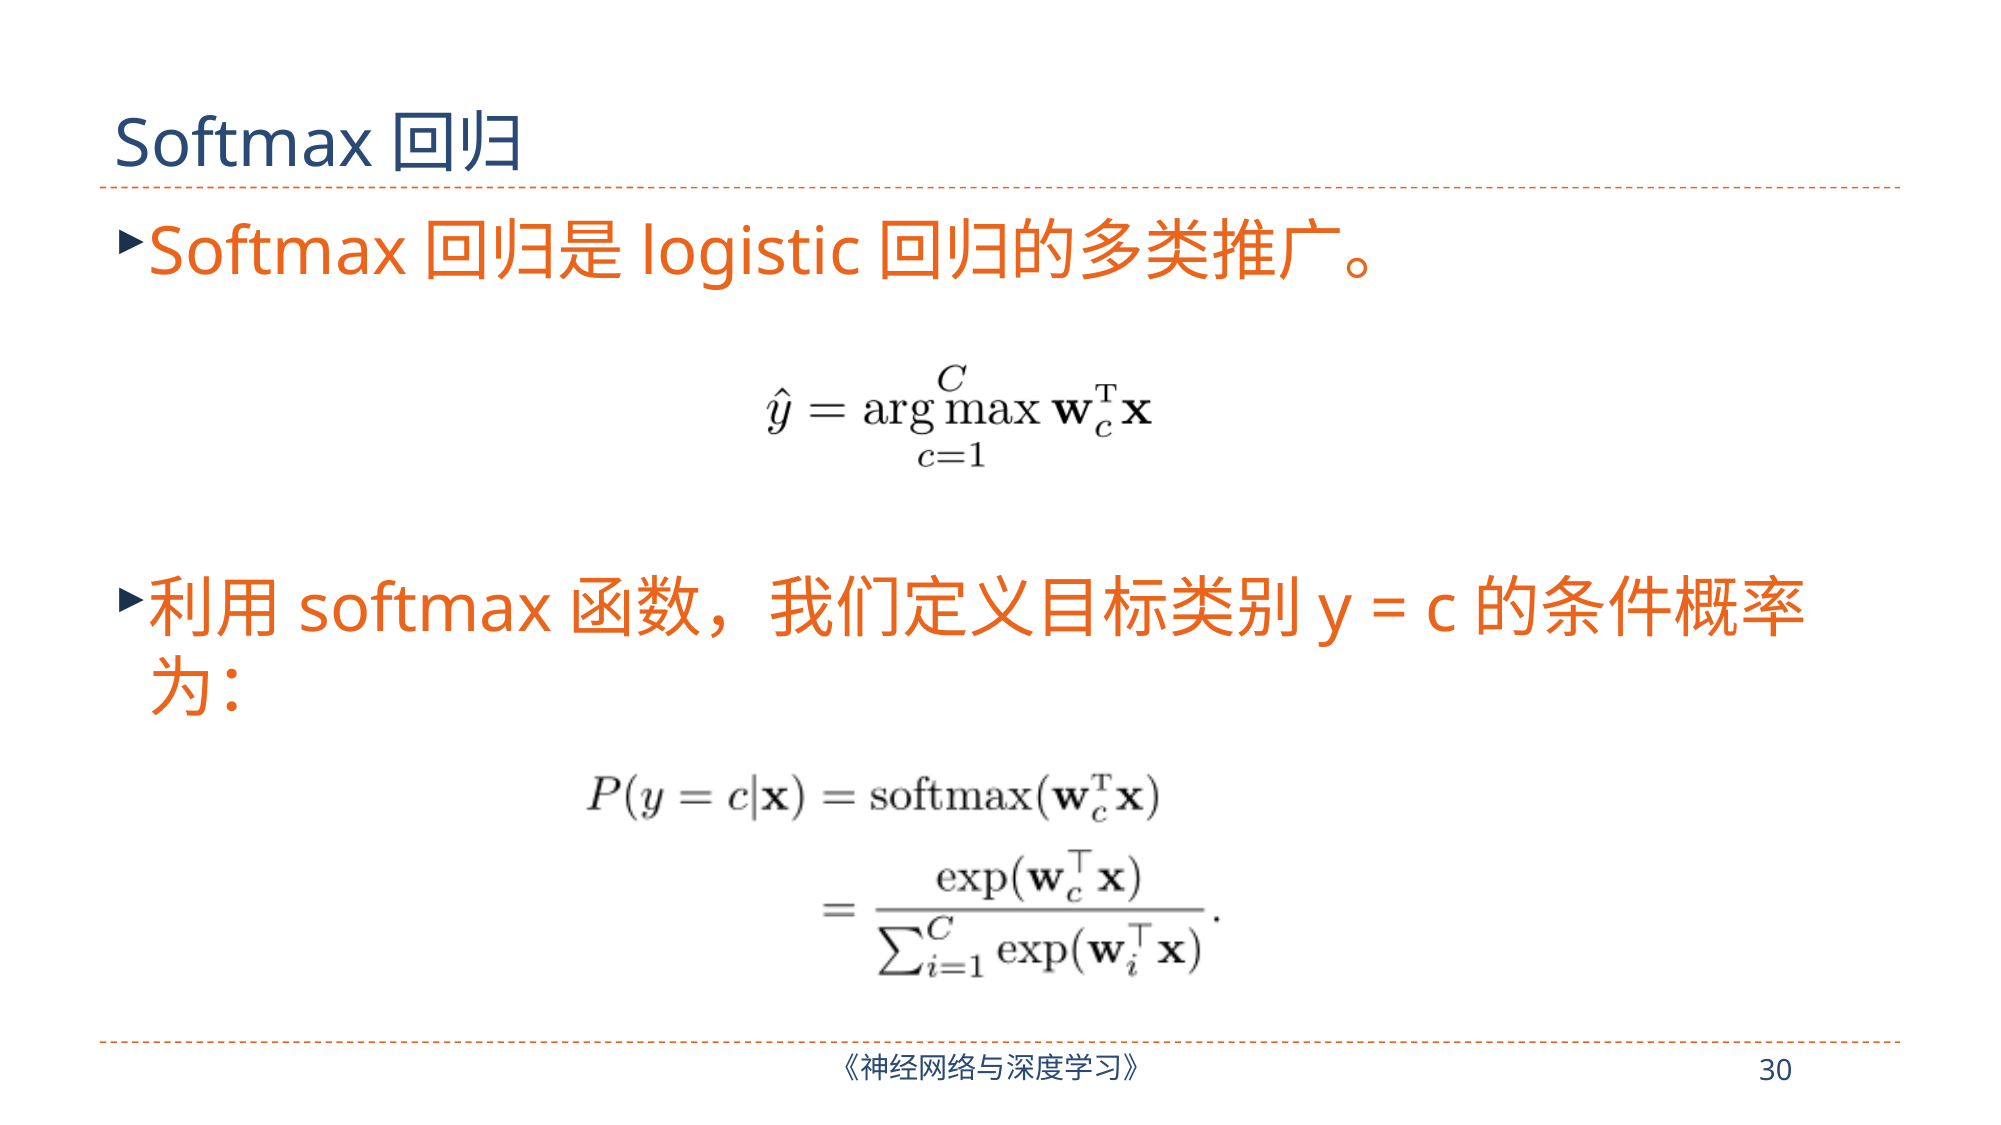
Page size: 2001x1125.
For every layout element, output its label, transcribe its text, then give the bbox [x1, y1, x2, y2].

title Softmax回归 [99, 24, 1900, 188]
picture [562, 737, 1263, 1006]
list Softmax回归是logistic回归的多类推广。 利用softmax函数，我们定义目标类别y = c的条件概率为： [99, 200, 1900, 1010]
picture [749, 337, 1201, 500]
